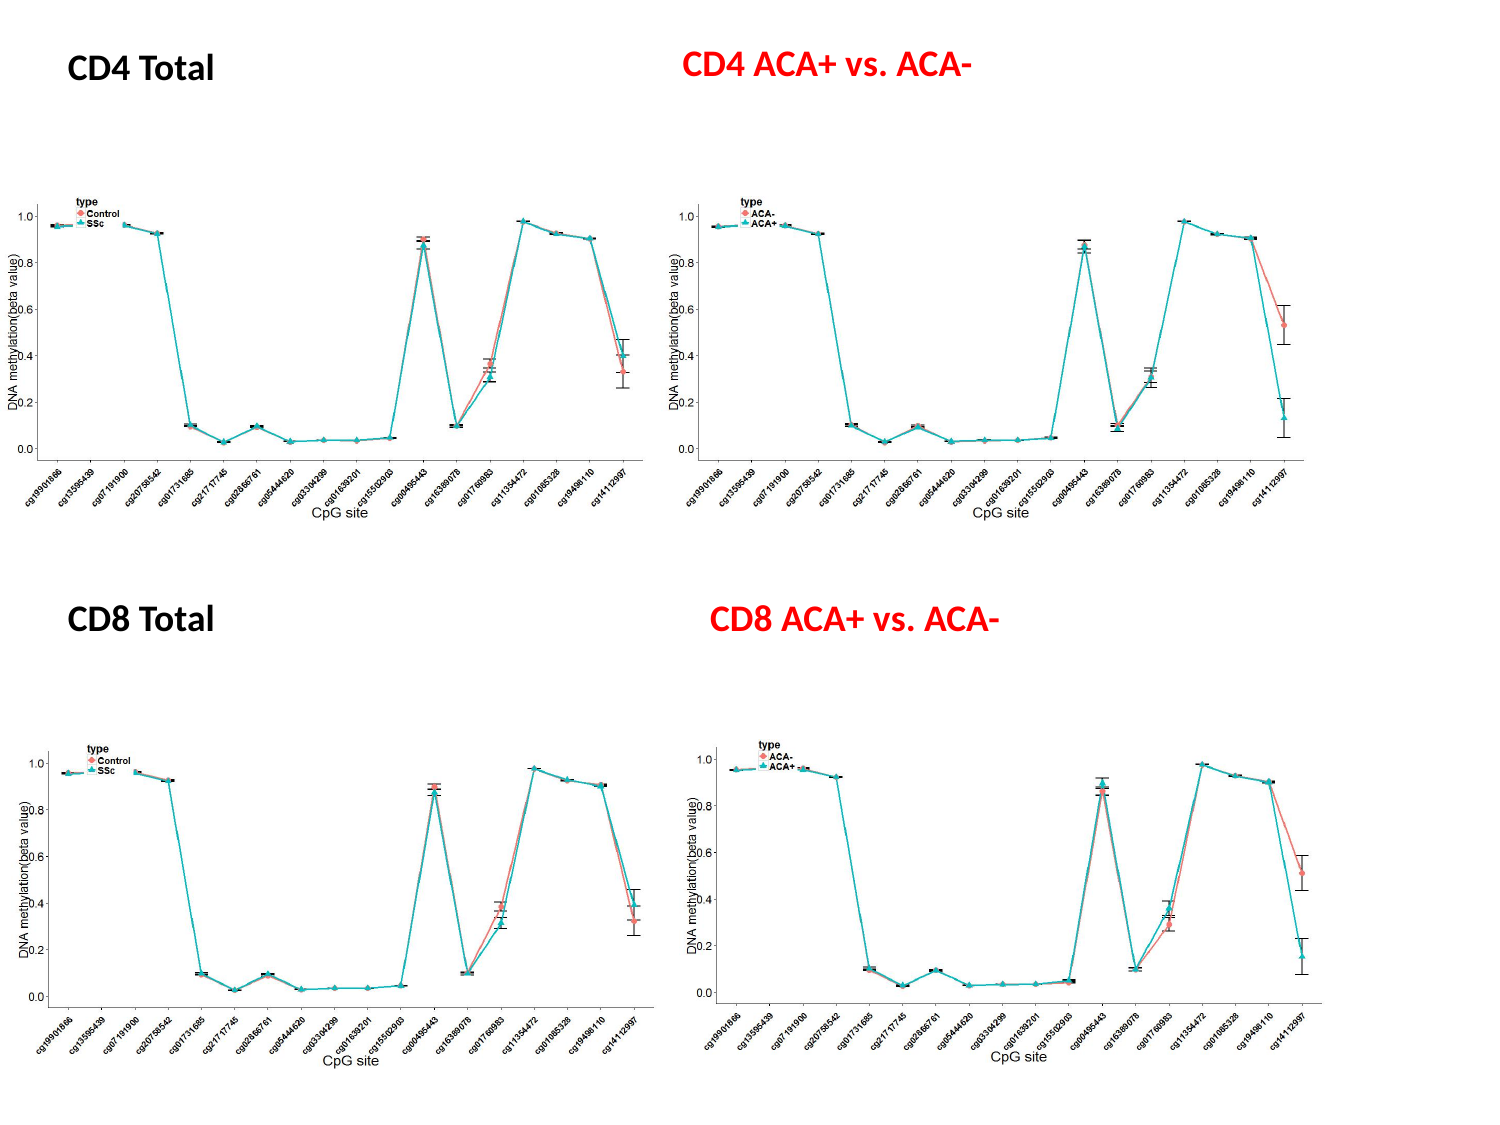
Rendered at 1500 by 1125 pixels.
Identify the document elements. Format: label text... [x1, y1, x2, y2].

picture [0, 195, 651, 522]
picture [11, 743, 663, 1069]
text_box CD4 ACA+ vs. ACA- [667, 32, 1070, 92]
text_box CD8 ACA+ vs. ACA- [695, 586, 1098, 646]
text_box CD4 Total [53, 35, 455, 96]
picture [678, 739, 1330, 1065]
picture [661, 195, 1313, 522]
text_box CD8 Total [53, 586, 455, 646]
